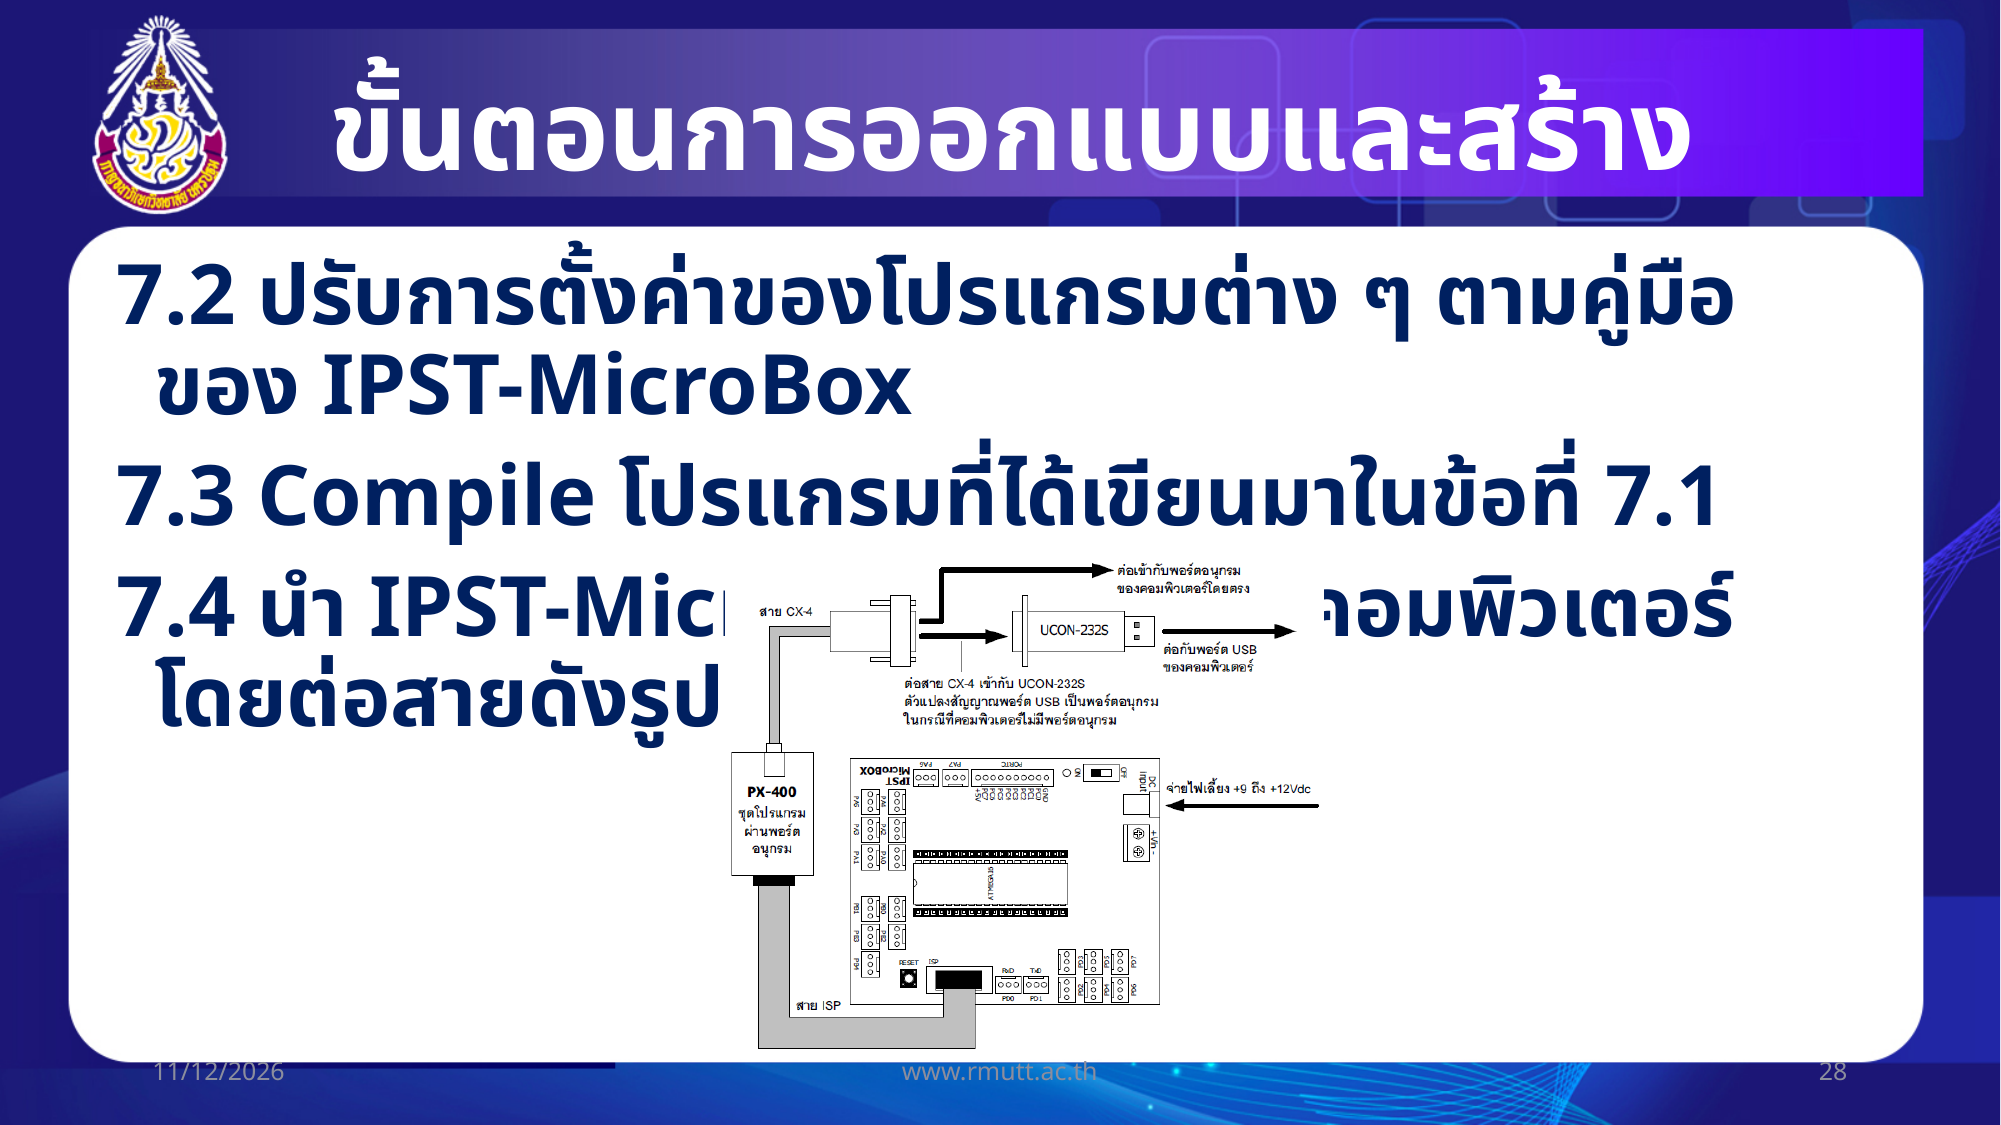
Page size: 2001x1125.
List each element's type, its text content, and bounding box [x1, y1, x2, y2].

slide_number 28 [1412, 1042, 1863, 1103]
list 7.2 ปรับการตั้งค่าของโปรแกรมต่าง ๆ ตามคู่มือของ IPST-MicroBox 7.3 Compile โปรแกรมที่ได้เขียนมาในข้อที่ 7.1 7.4 นำ IPST-MicroBox ต่อเข้ากับคอมพิวเตอร์โดยต่อสายดังรูปต่อไปนี้ [101, 245, 1866, 1031]
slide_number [137, 1042, 588, 1103]
picture [0, 0, 2001, 1125]
footer www.rmutt.ac.th [662, 1042, 1338, 1103]
text_box ขั้นตอนการออกแบบและสร้าง [149, 24, 1875, 243]
